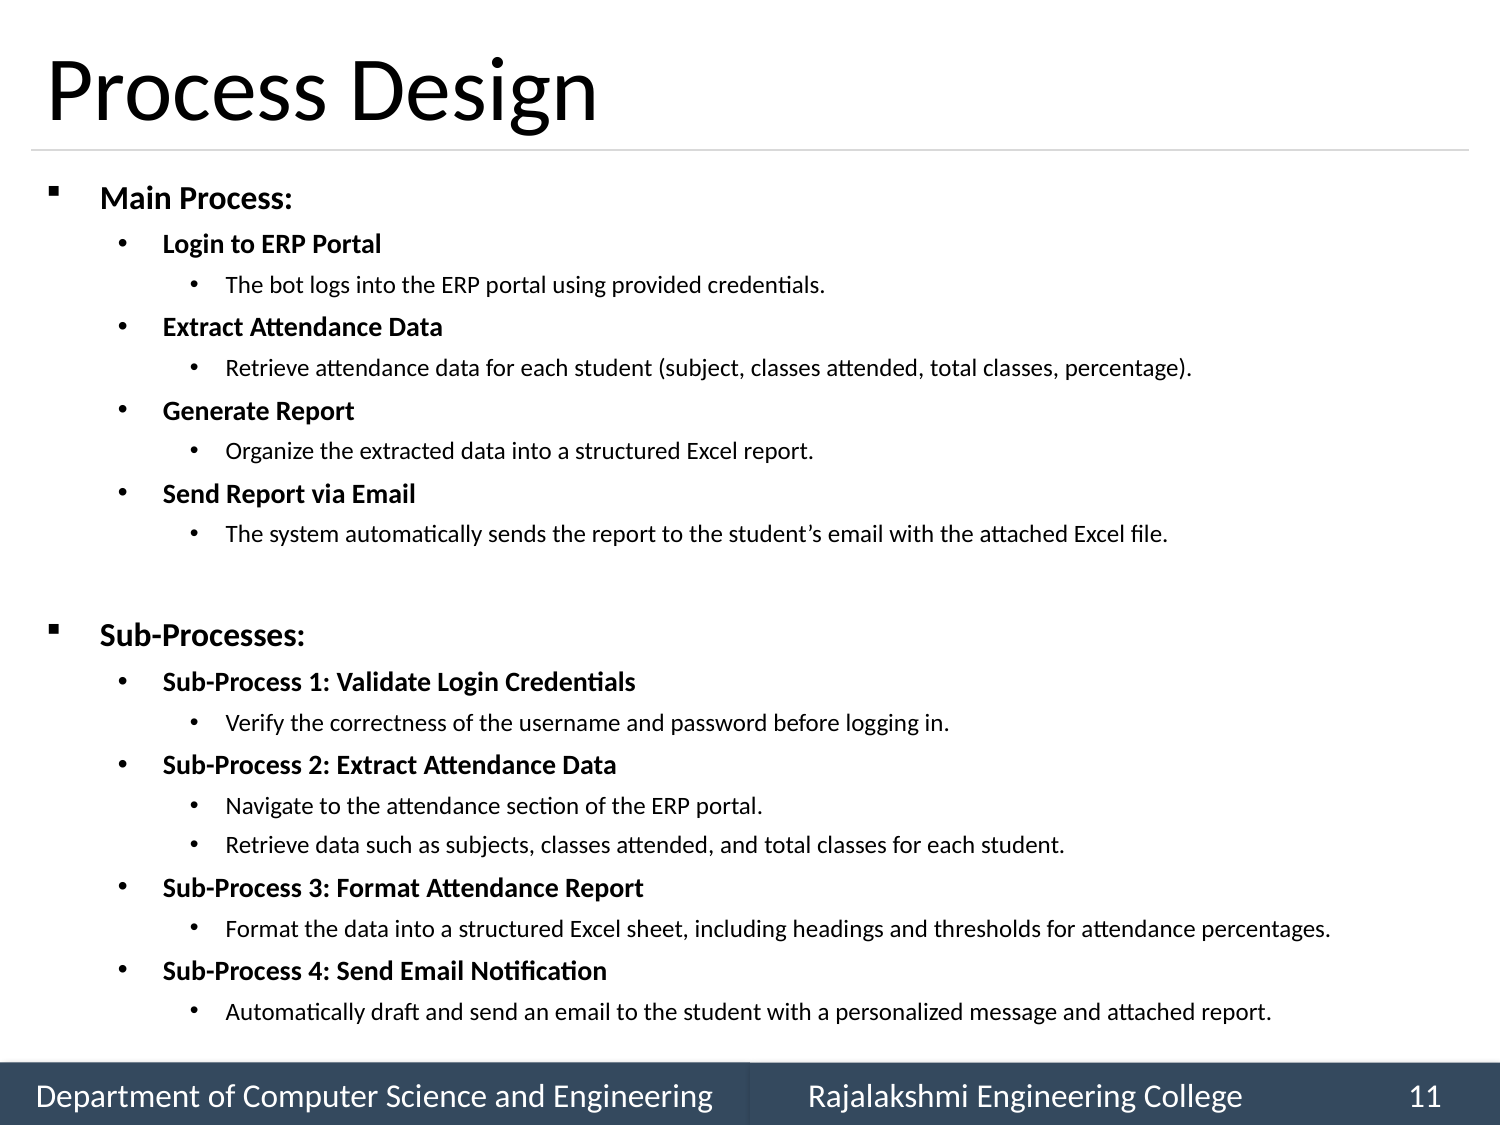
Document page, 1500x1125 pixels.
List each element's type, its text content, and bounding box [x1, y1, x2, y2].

title Process Design [31, 17, 1469, 150]
list Main Process: Login to ERP Portal The bot logs into the ERP portal using provided credentials. Extract Attendance Data Retrieve attendance data for each student (subject, classes attended, total classes, percentage). Generate Report Organize the extracted data into a structured Excel report. Send Report via Email The system automatically sends the report to the student’s email with the attached Excel file. Sub-Processes: Sub-Process 1: Validate Login Credentials Verify the correctness of the username and password before logging in. Sub-Process 2: Extract Attendance Data Navigate to the attendance section of the ERP portal. Retrieve data such as subjects, classes attended, and total classes for each student. Sub-Process 3: Format Attendance Report Format the data into a structured Excel sheet, including headings and thresholds for attendance percentages. Sub-Process 4: Send Email Notification Automatically draft and send an email to the student with a personalized message and attached report. [31, 162, 1469, 1038]
